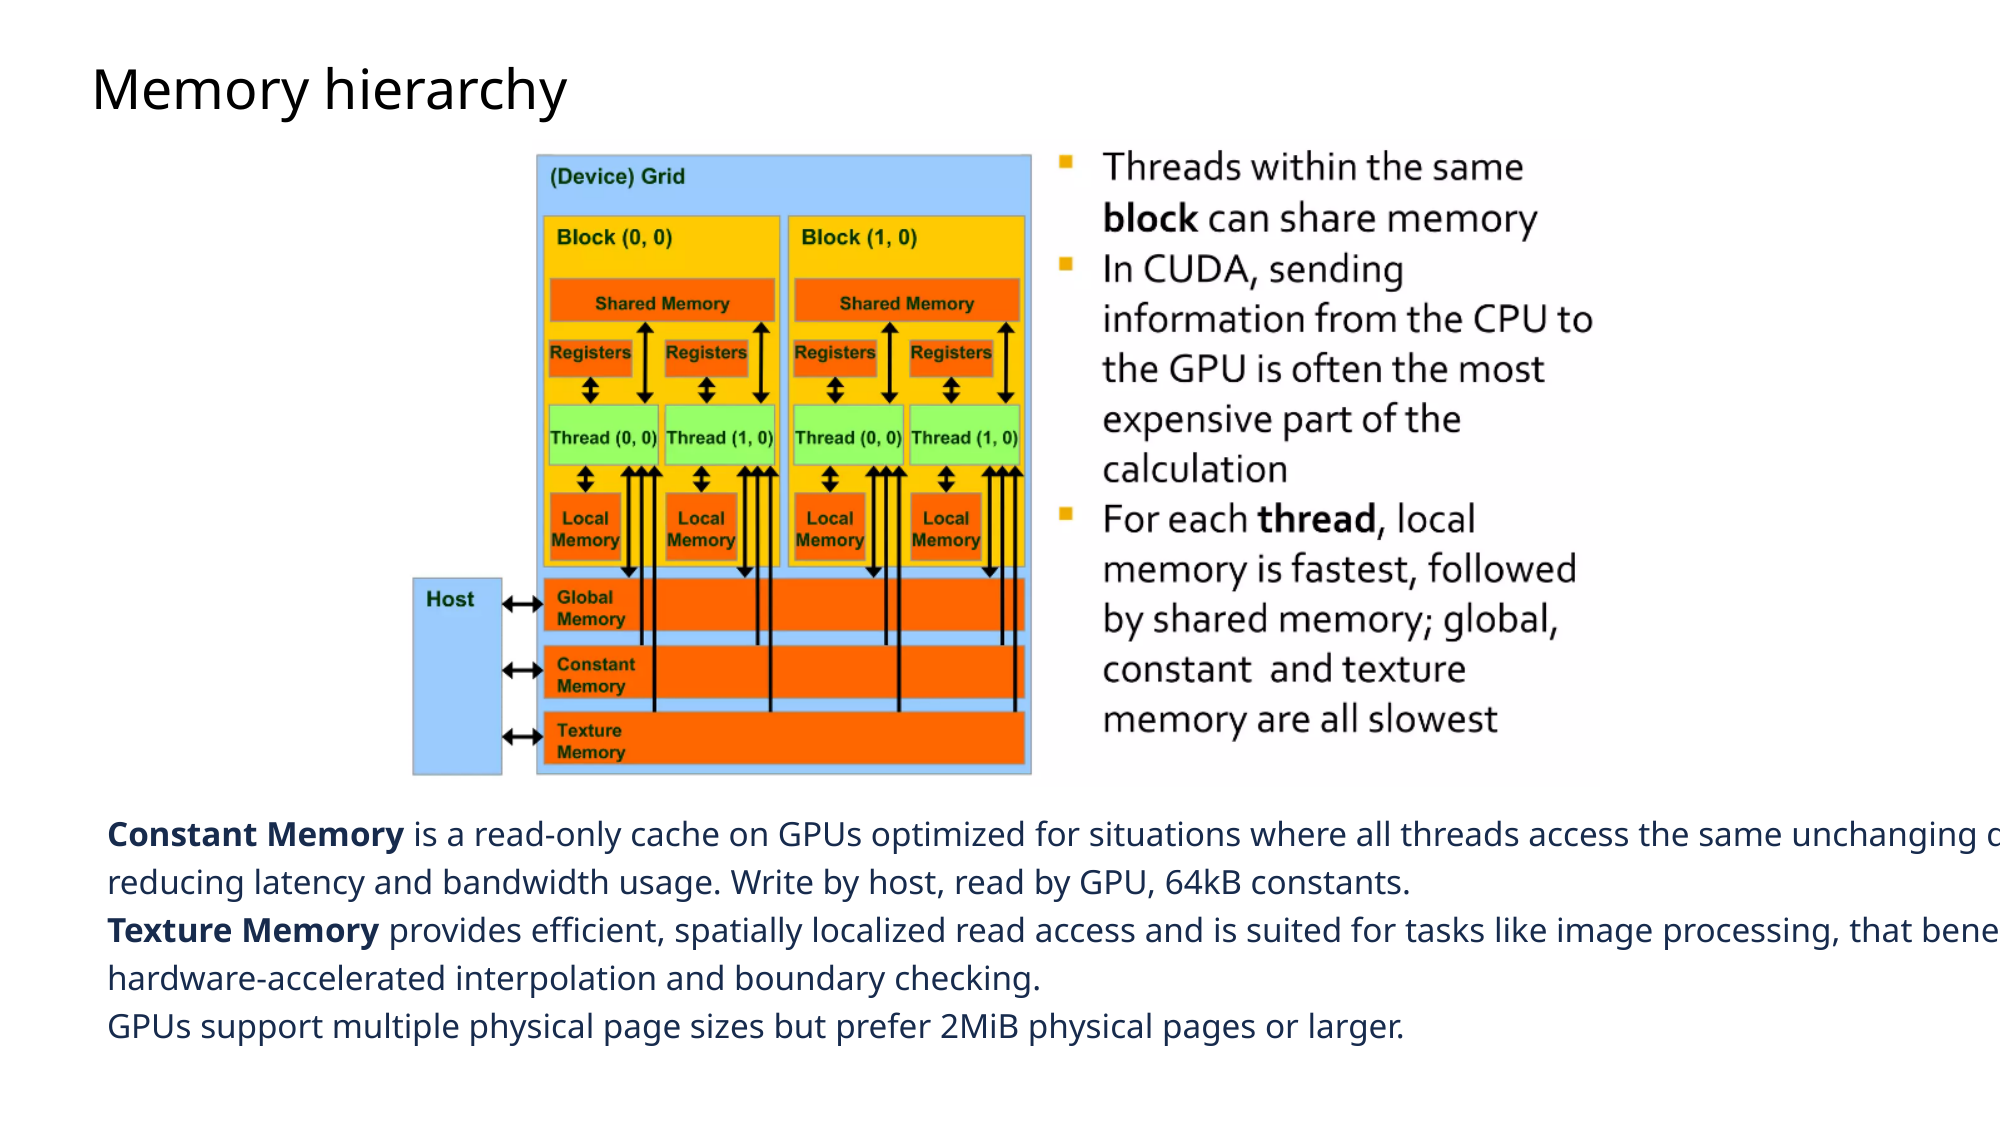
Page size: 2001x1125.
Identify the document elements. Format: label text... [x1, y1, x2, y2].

text_box Constant Memory is a read-only cache on GPUs optimized for situations where all threads access the same unchanging data, reducing latency and bandwidth usage. Write by host, read by GPU, 64kB constants. Texture Memory provides efficient, spatially localized read access and is suited for tasks like image processing, that benefit from hardware-accelerated interpolation and boundary checking. GPUs support multiple physical page sizes but prefer 2MiB physical pages or larger. [91, 796, 1909, 1040]
list Memory hierarchy [91, 61, 1909, 130]
picture [400, 139, 1600, 787]
